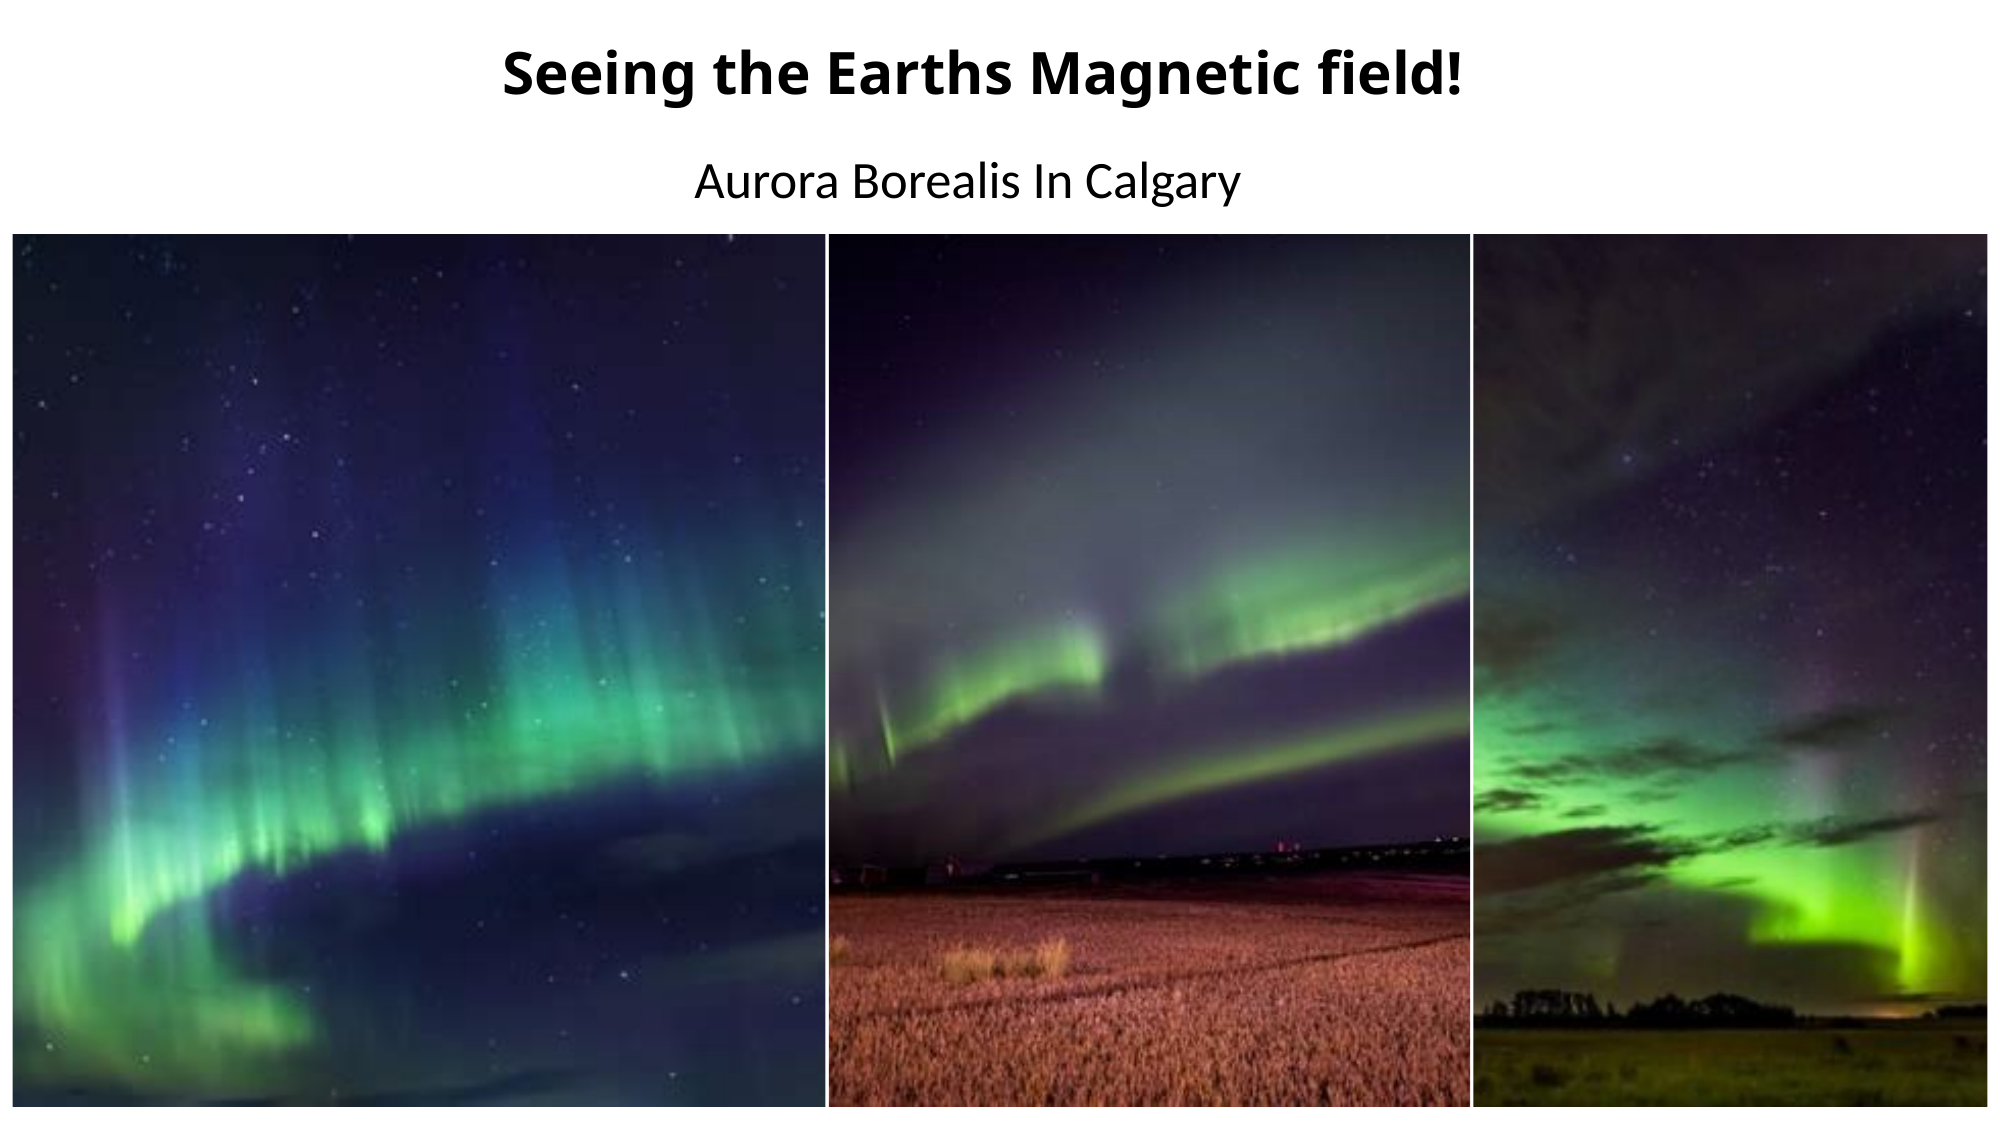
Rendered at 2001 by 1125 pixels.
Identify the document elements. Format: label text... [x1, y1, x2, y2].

picture [12, 234, 826, 1107]
title Seeing the Earths Magnetic field! [487, 18, 1513, 133]
picture [828, 234, 1471, 1107]
list Aurora Borealis In Calgary [679, 146, 1321, 218]
picture [1473, 234, 1988, 1107]
